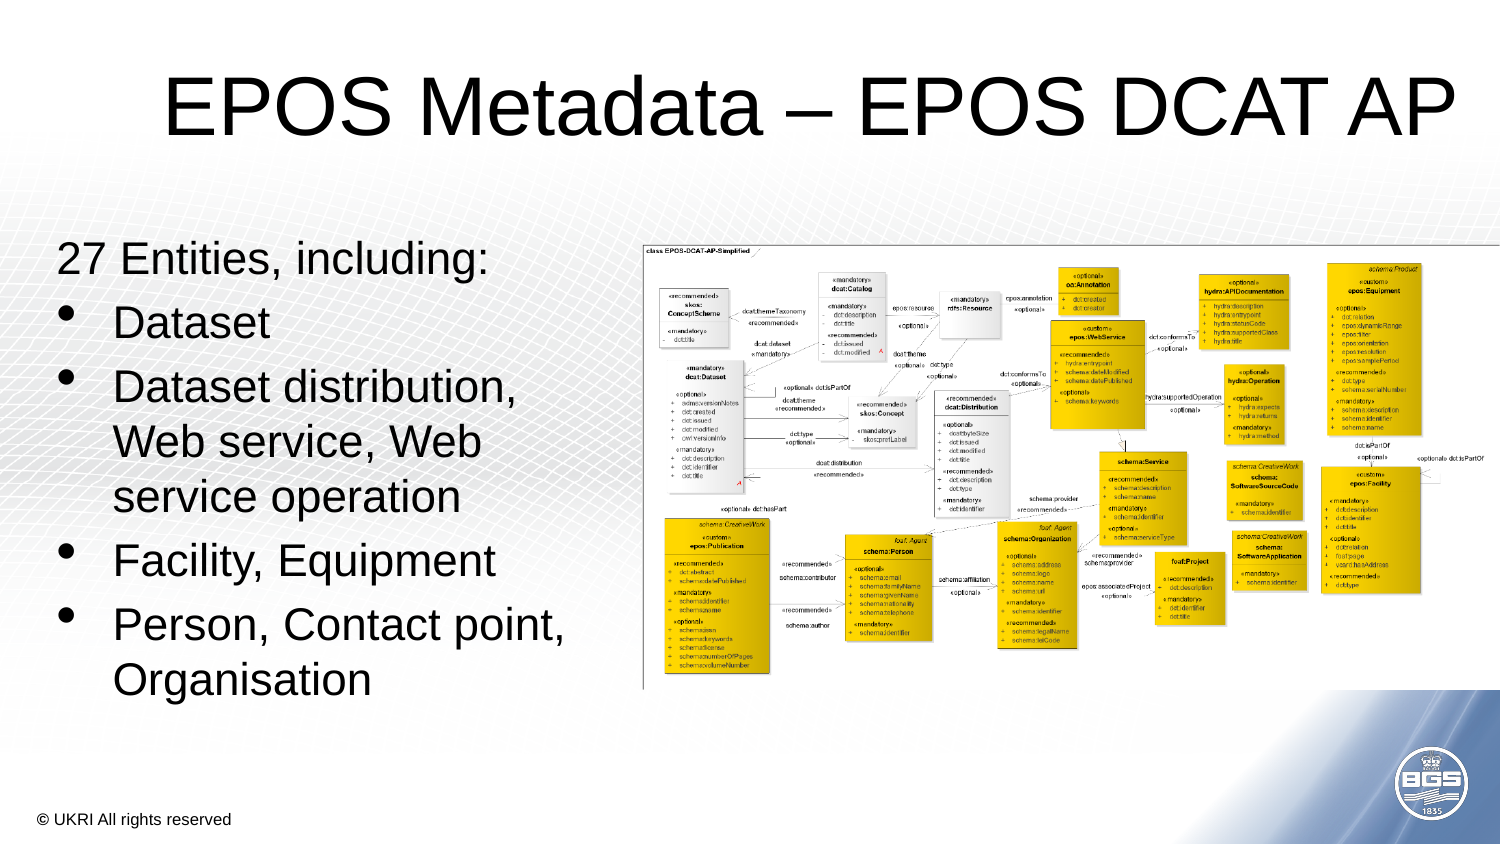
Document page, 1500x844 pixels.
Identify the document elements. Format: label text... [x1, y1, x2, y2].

picture [0, 0, 1500, 844]
title EPOS Metadata – EPOS DCAT AP [147, 32, 1500, 173]
list 27 Entities, including: Dataset Dataset distribution, Web service, Web service operation Facility, Equipment Person, Contact point, Organisation [41, 221, 621, 753]
